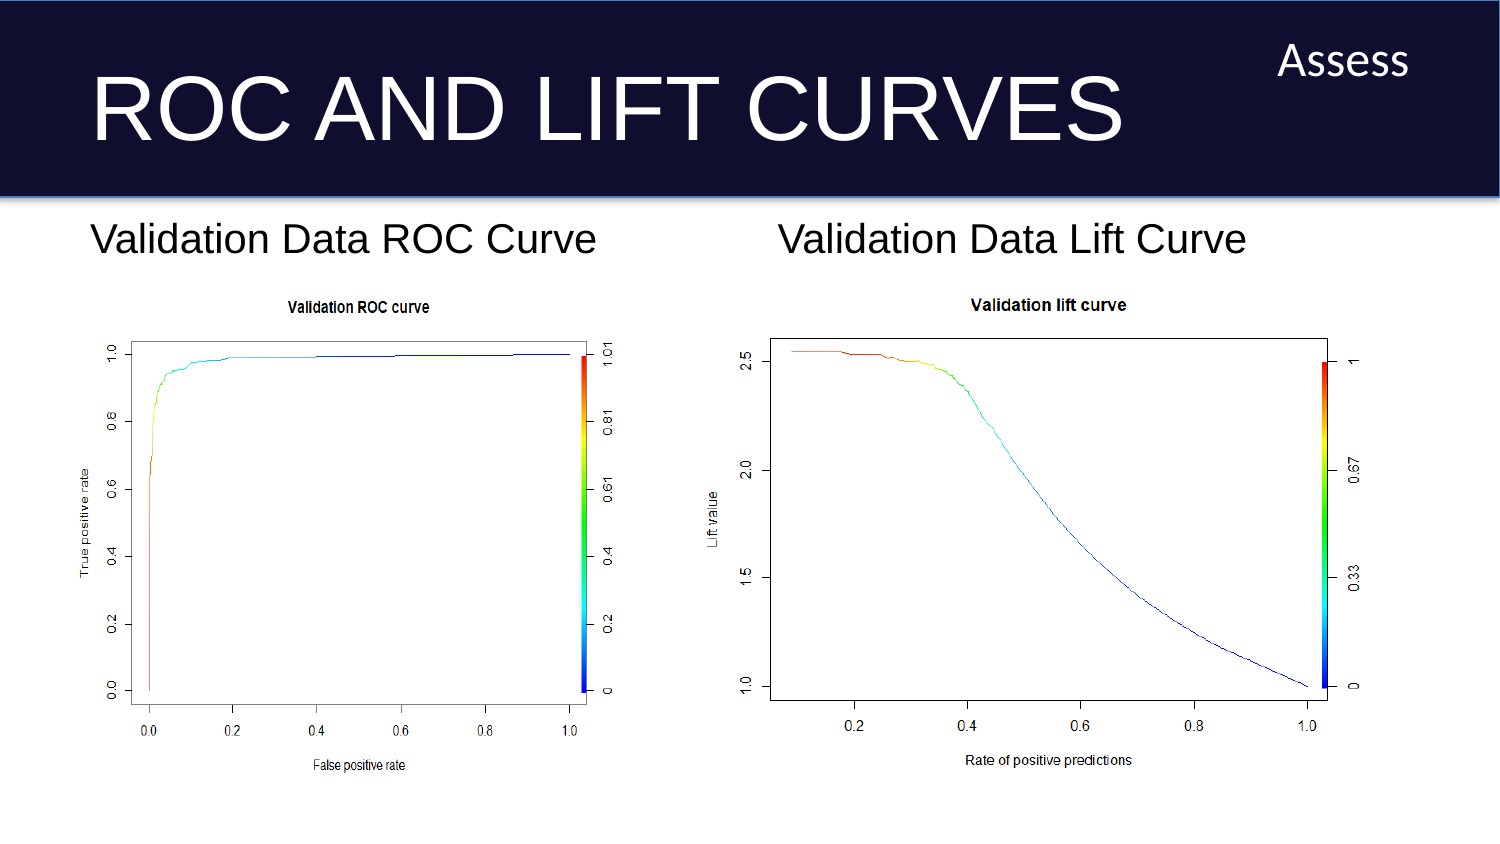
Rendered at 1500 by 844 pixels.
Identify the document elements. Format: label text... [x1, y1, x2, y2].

text_box Assess [1250, 18, 1436, 95]
list Validation Data Lift Curve [762, 204, 1425, 761]
picture [701, 269, 1363, 787]
title ROC AND LIFT CURVES [75, 33, 1425, 175]
picture [74, 271, 615, 791]
list Validation Data ROC Curve [75, 204, 738, 761]
